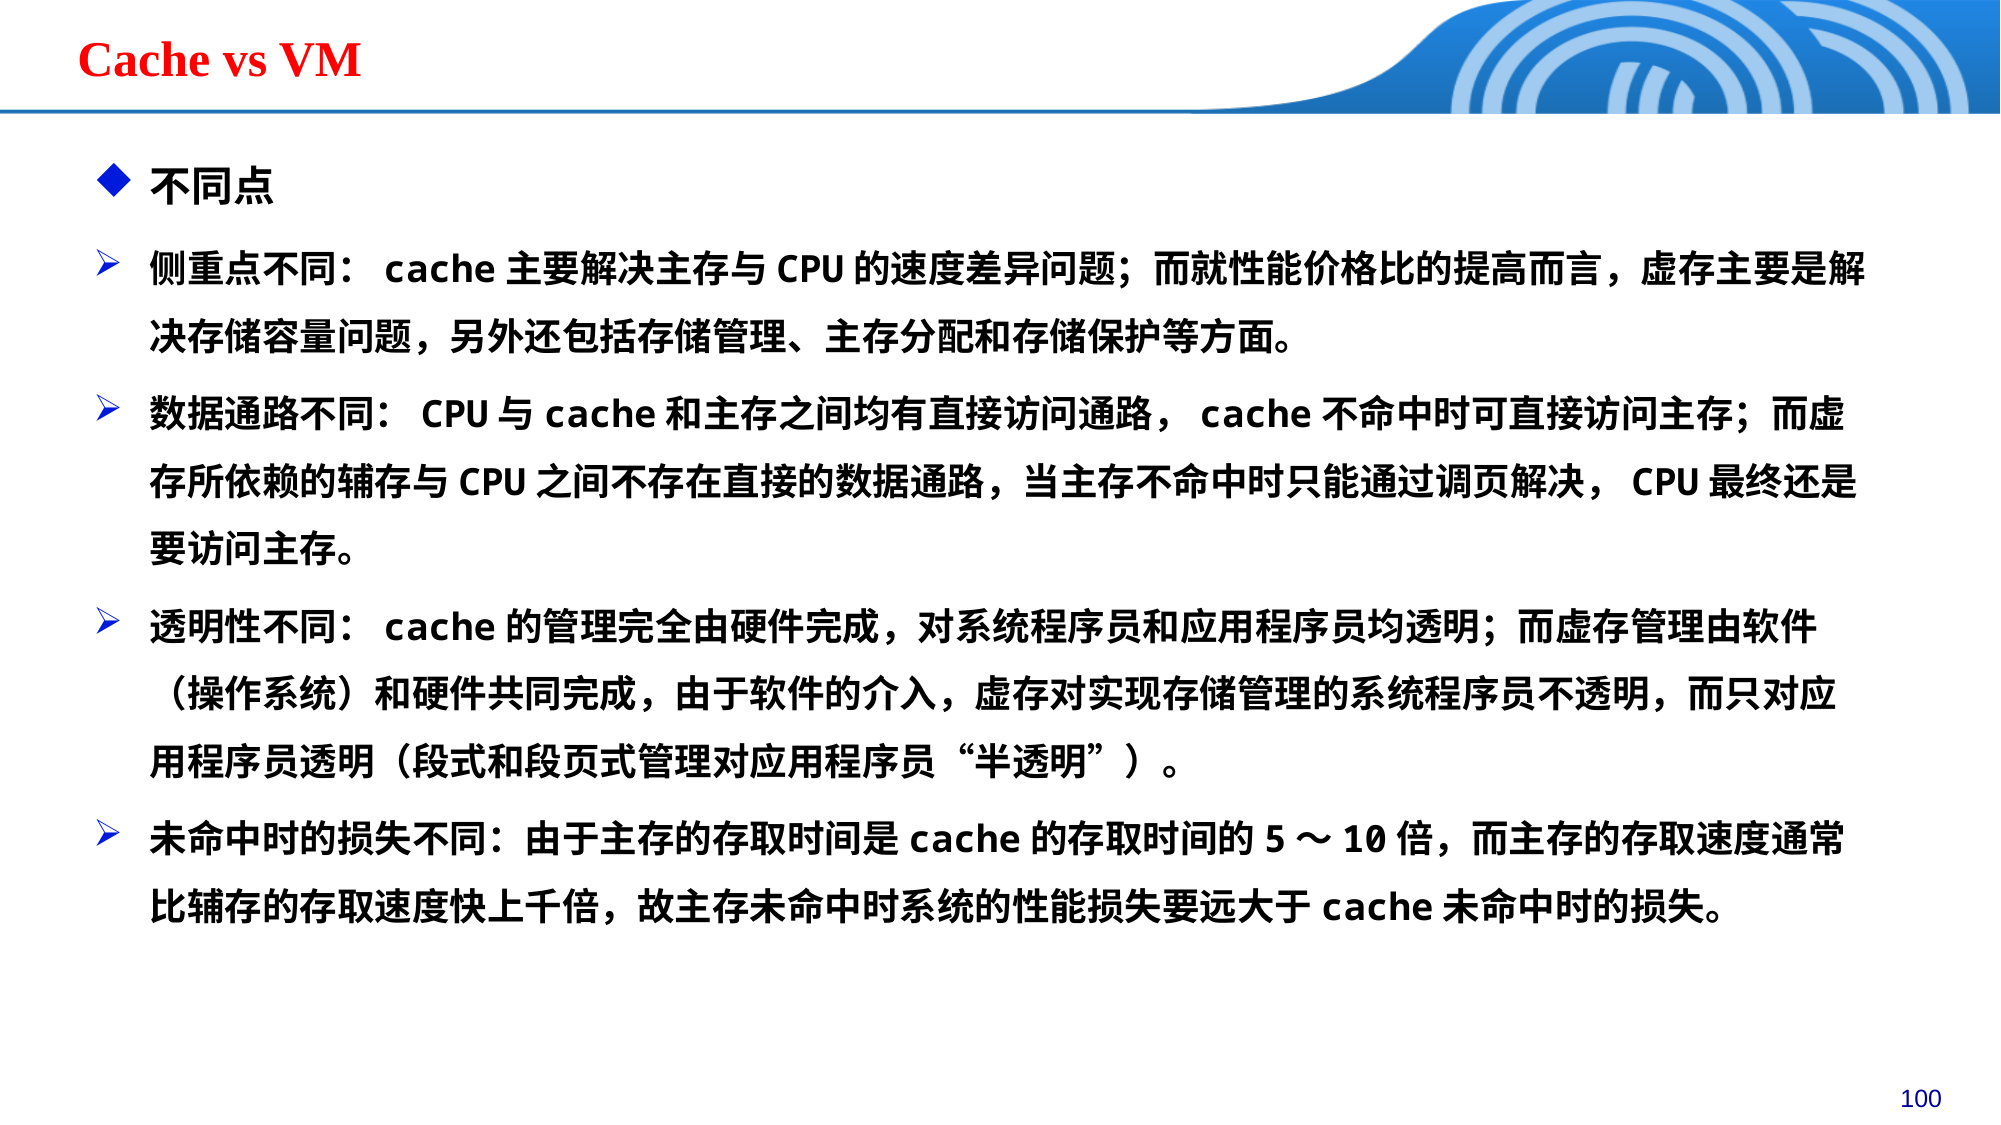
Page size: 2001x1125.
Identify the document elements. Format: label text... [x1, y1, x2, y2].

text_box Cache vs VM [66, 30, 930, 92]
text_box 不同点 侧重点不同：cache主要解决主存与CPU的速度差异问题；而就性能价格比的提高而言，虚存主要是解决存储容量问题，另外还包括存储管理、主存分配和存储保护等方面。 数据通路不同：CPU与cache和主存之间均有直接访问通路，cache不命中时可直接访问主存；而虚存所依赖的辅存与CPU之间不存在直接的数据通路，当主存不命中时只能通过调页解决，CPU最终还是要访问主存。 透明性不同：cache的管理完全由硬件完成，对系统程序员和应用程序员均透明；而虚存管理由软件（操作系统）和硬件共同完成，由于软件的介入，虚存对实现存储管理的系统程序员不透明，而只对应用程序员透明（段式和段页式管理对应用程序员“半透明”）。 未命中时的损失不同：由于主存的存取时间是cache的存取时间的5～10倍，而主存的存取速度通常比辅存的存取速度快上千倍，故主存未命中时系统的性能损失要远大于cache未命中时的损失。 [78, 127, 1886, 1106]
picture [0, 0, 2000, 114]
